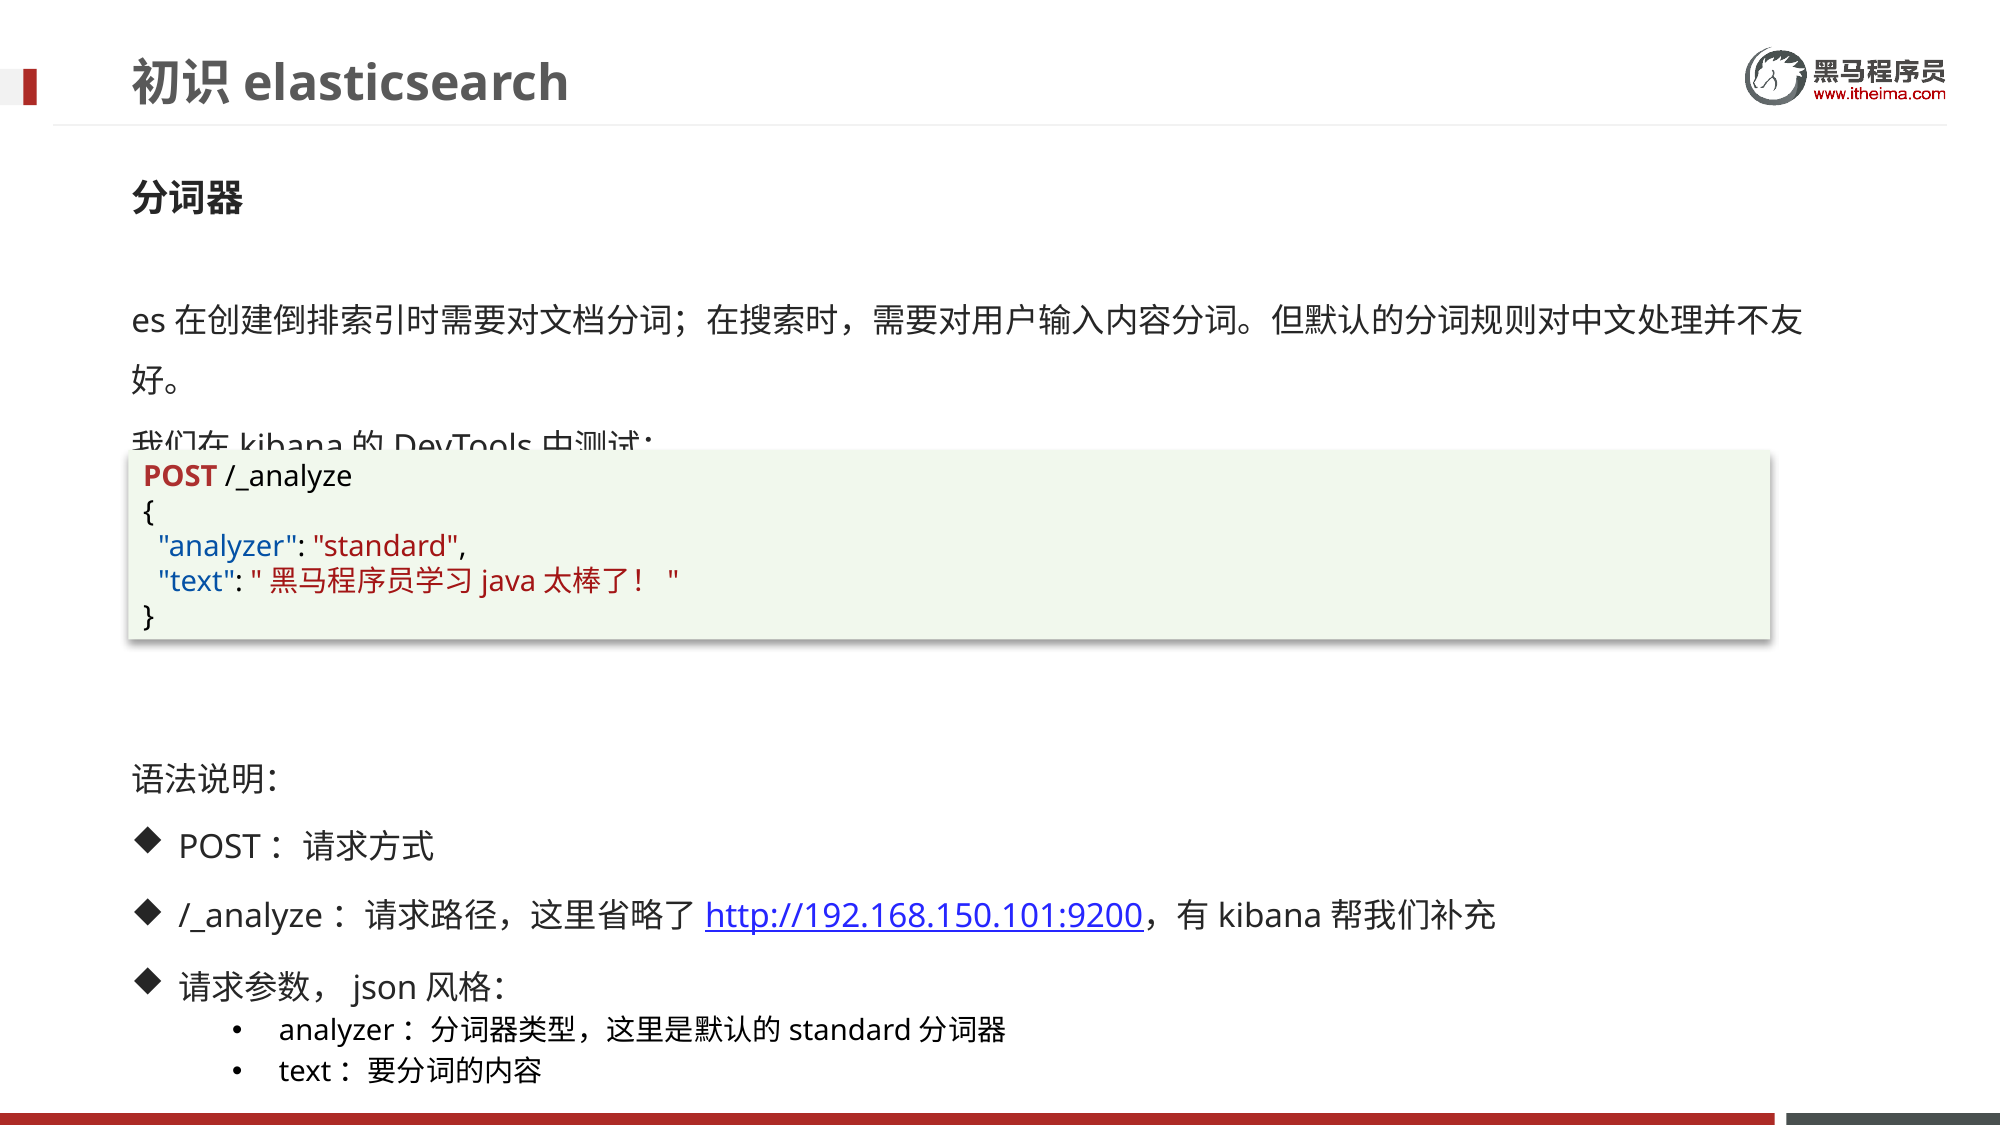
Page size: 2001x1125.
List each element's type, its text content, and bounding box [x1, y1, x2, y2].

title 初识elasticsearch [116, 38, 1556, 124]
picture [1744, 46, 1946, 106]
text_box POST /_analyze { "analyzer": "standard", "text": "黑马程序员学习java太棒了！" } [128, 449, 1771, 640]
list es在创建倒排索引时需要对文档分词；在搜索时，需要对用户输入内容分词。但默认的分词规则对中文处理并不友好。 我们在kibana的DevTools中测试： 语法说明： POST：请求方式 /_analyze：请求路径，这里省略了http://192.168.150.101:9200，有kibana帮我们补充 请求参数，json风格： analyzer：分词器类型，这里是默认的standard分词器 text：要分词的内容 [116, 271, 1872, 1060]
list 分词器 [116, 154, 1872, 239]
